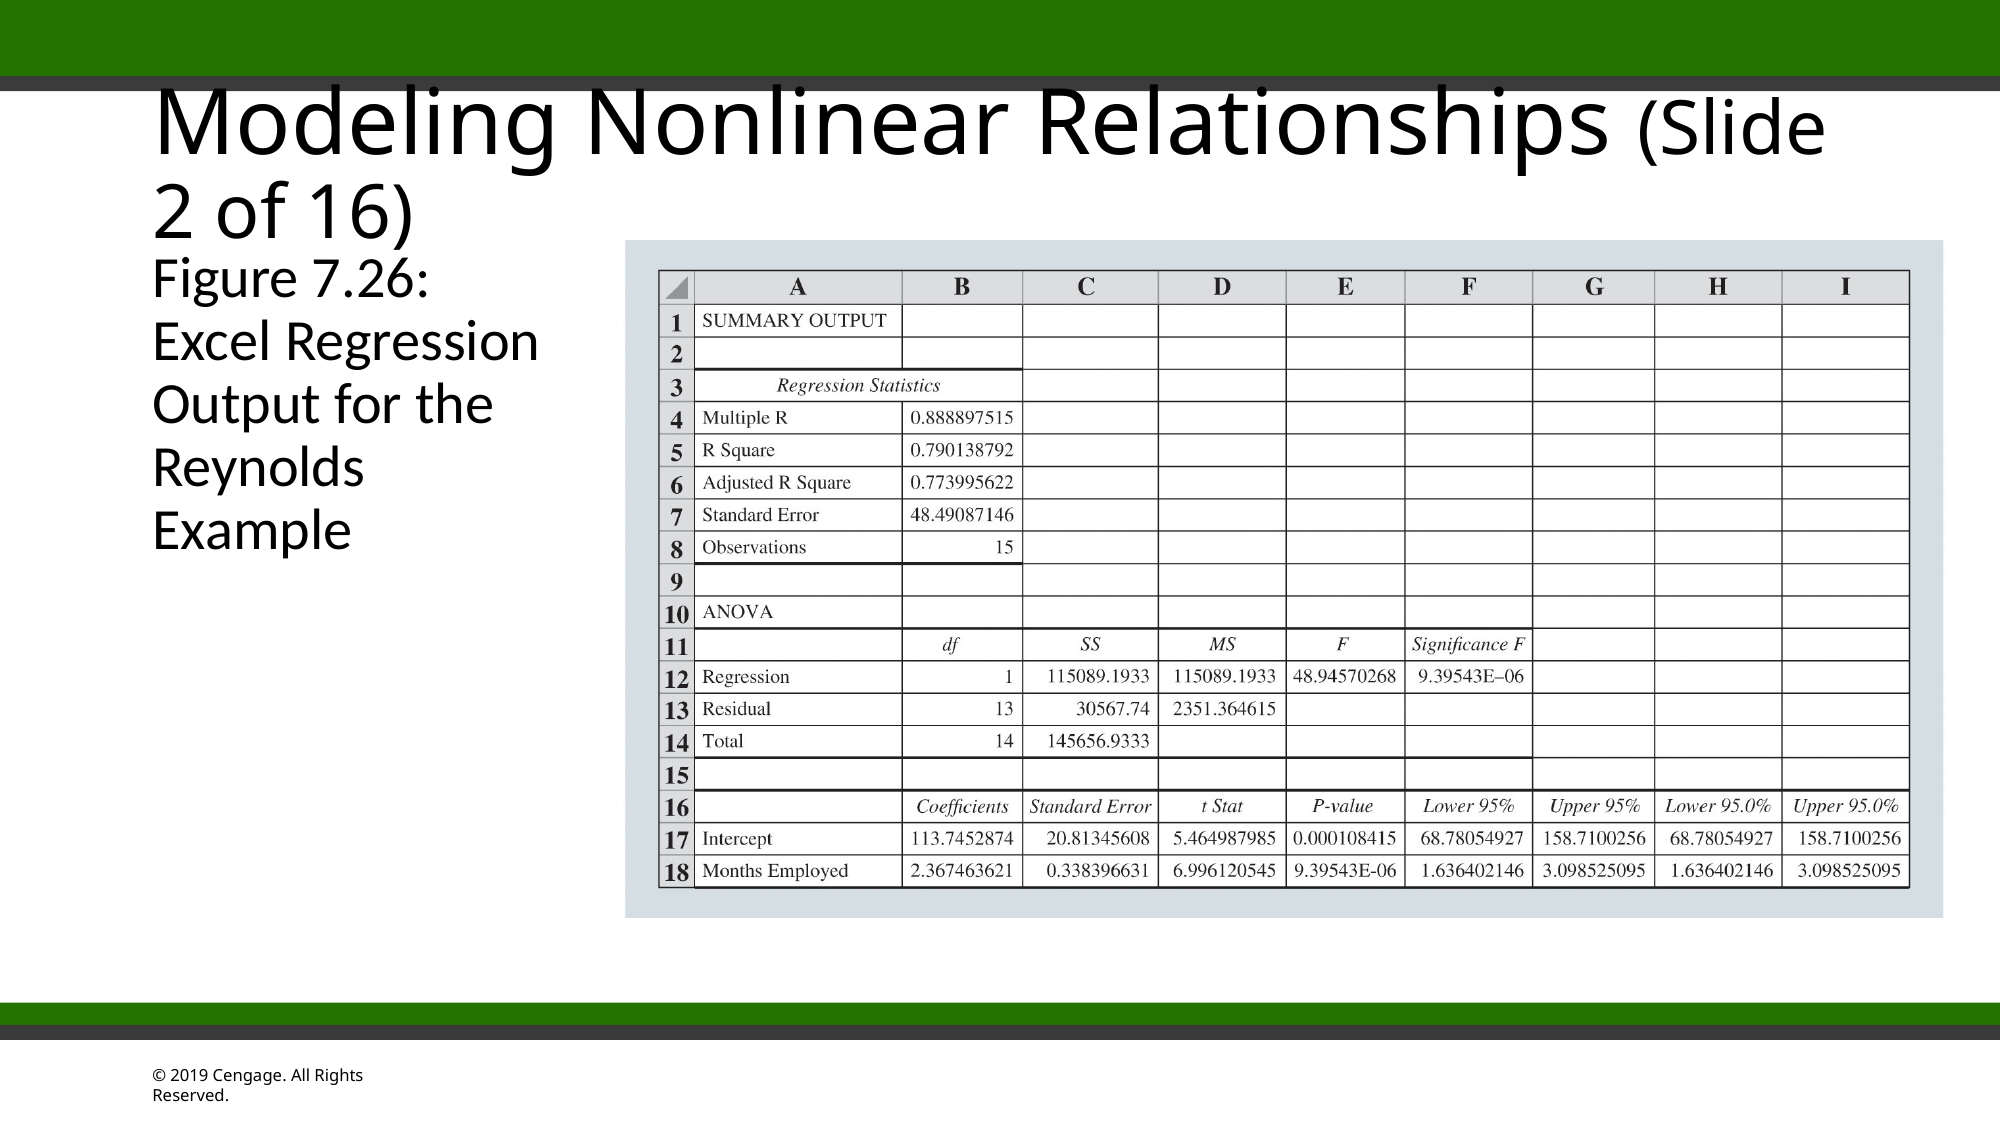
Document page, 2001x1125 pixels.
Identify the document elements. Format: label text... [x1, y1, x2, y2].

picture [622, 239, 1946, 918]
title Modeling Nonlinear Relationships (Slide 2 of 16) [137, 104, 1863, 225]
list Figure 7.26: Excel Regression Output for the Reynolds Example [137, 239, 571, 563]
